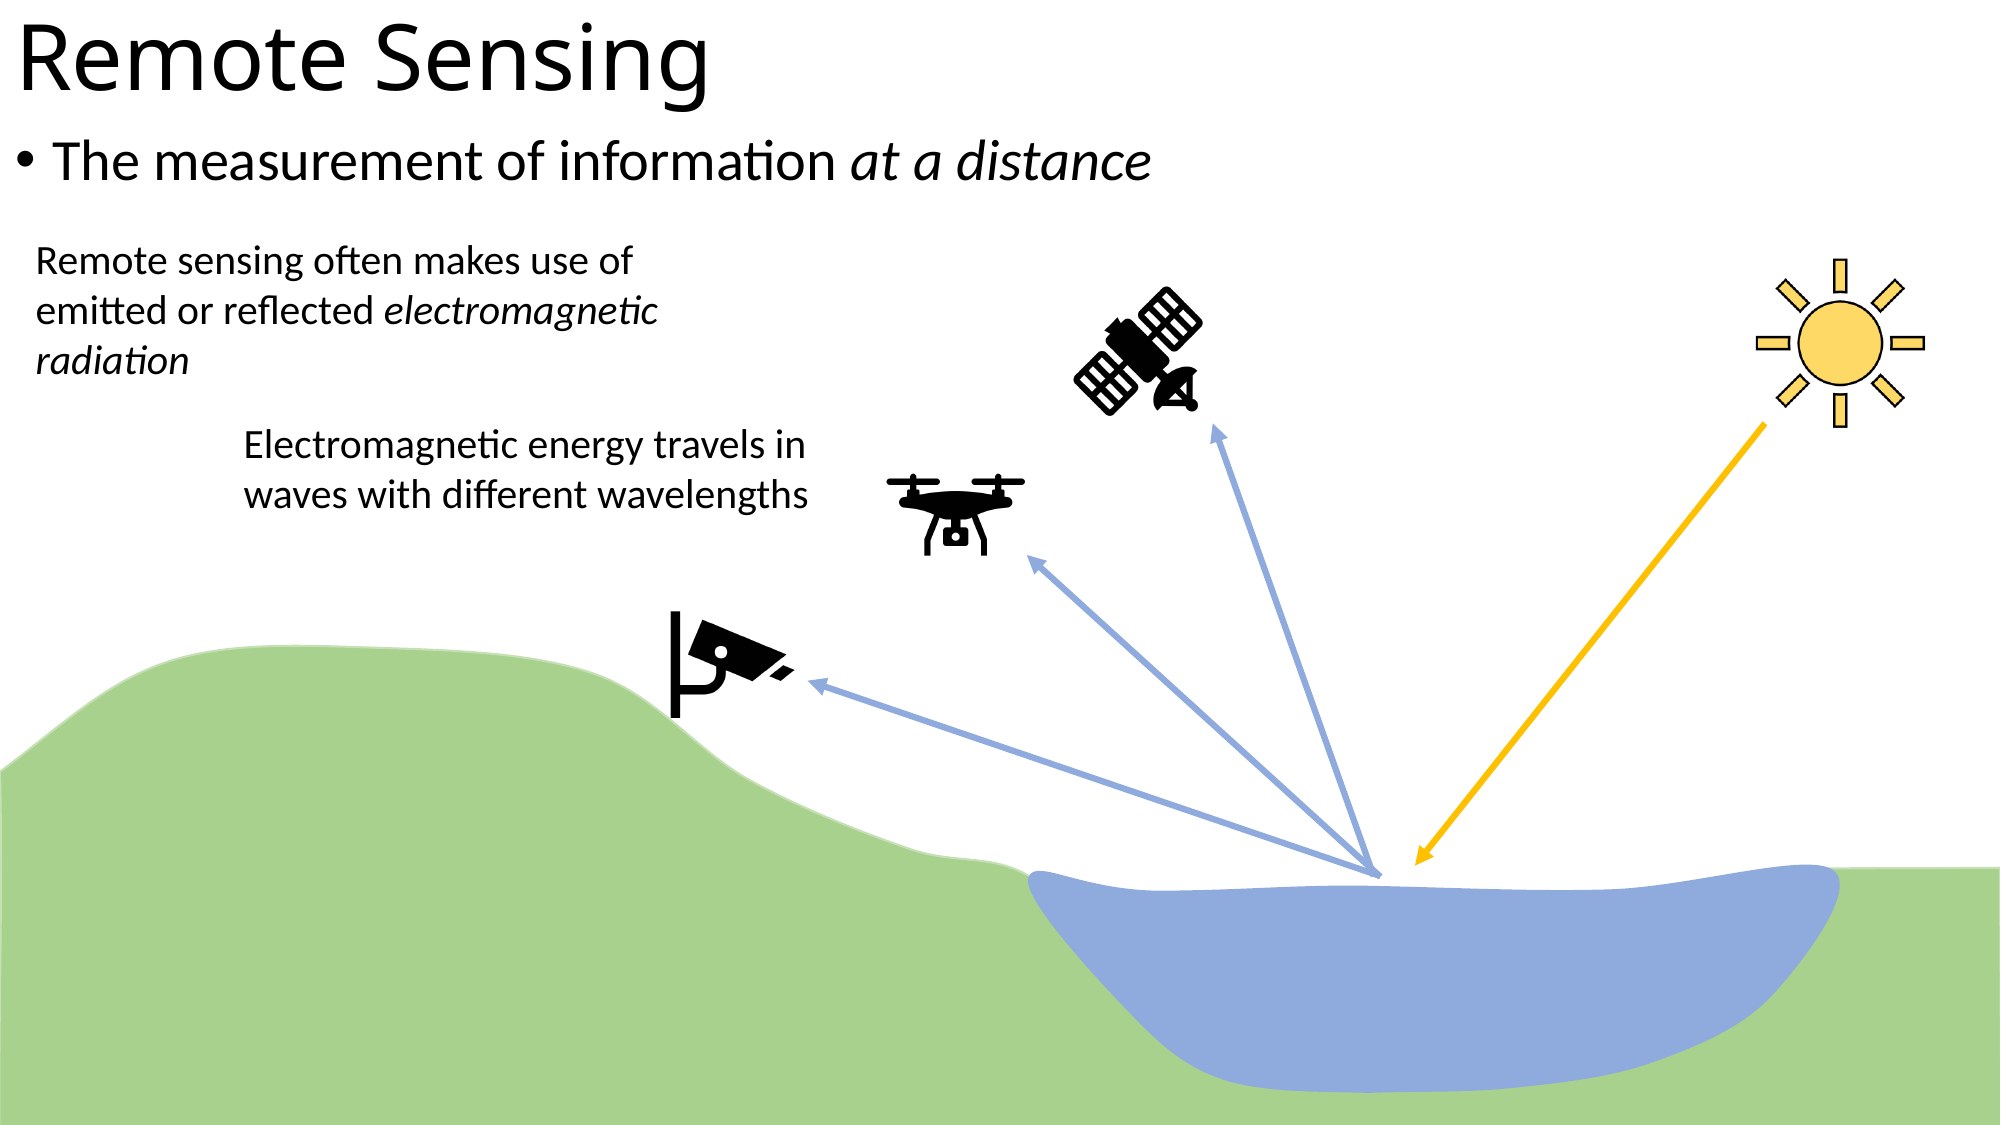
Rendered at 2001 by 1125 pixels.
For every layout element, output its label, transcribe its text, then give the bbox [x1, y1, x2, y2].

picture [1067, 280, 1218, 431]
picture [880, 439, 1031, 590]
picture [657, 589, 808, 740]
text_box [1026, 555, 1381, 680]
text_box Electromagnetic energy travels in waves with different wavelengths [228, 409, 876, 570]
title Remote Sensing [0, 0, 1725, 136]
text_box Remote sensing often makes use of emitted or reflected electromagnetic radiation [20, 225, 699, 391]
text_box [0, 644, 2000, 1125]
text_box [807, 680, 1381, 876]
text_box [1027, 864, 1840, 1093]
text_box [1414, 423, 1766, 866]
list The measurement of information at a distance [0, 122, 1305, 203]
picture [1724, 228, 1955, 458]
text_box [1212, 423, 1374, 555]
